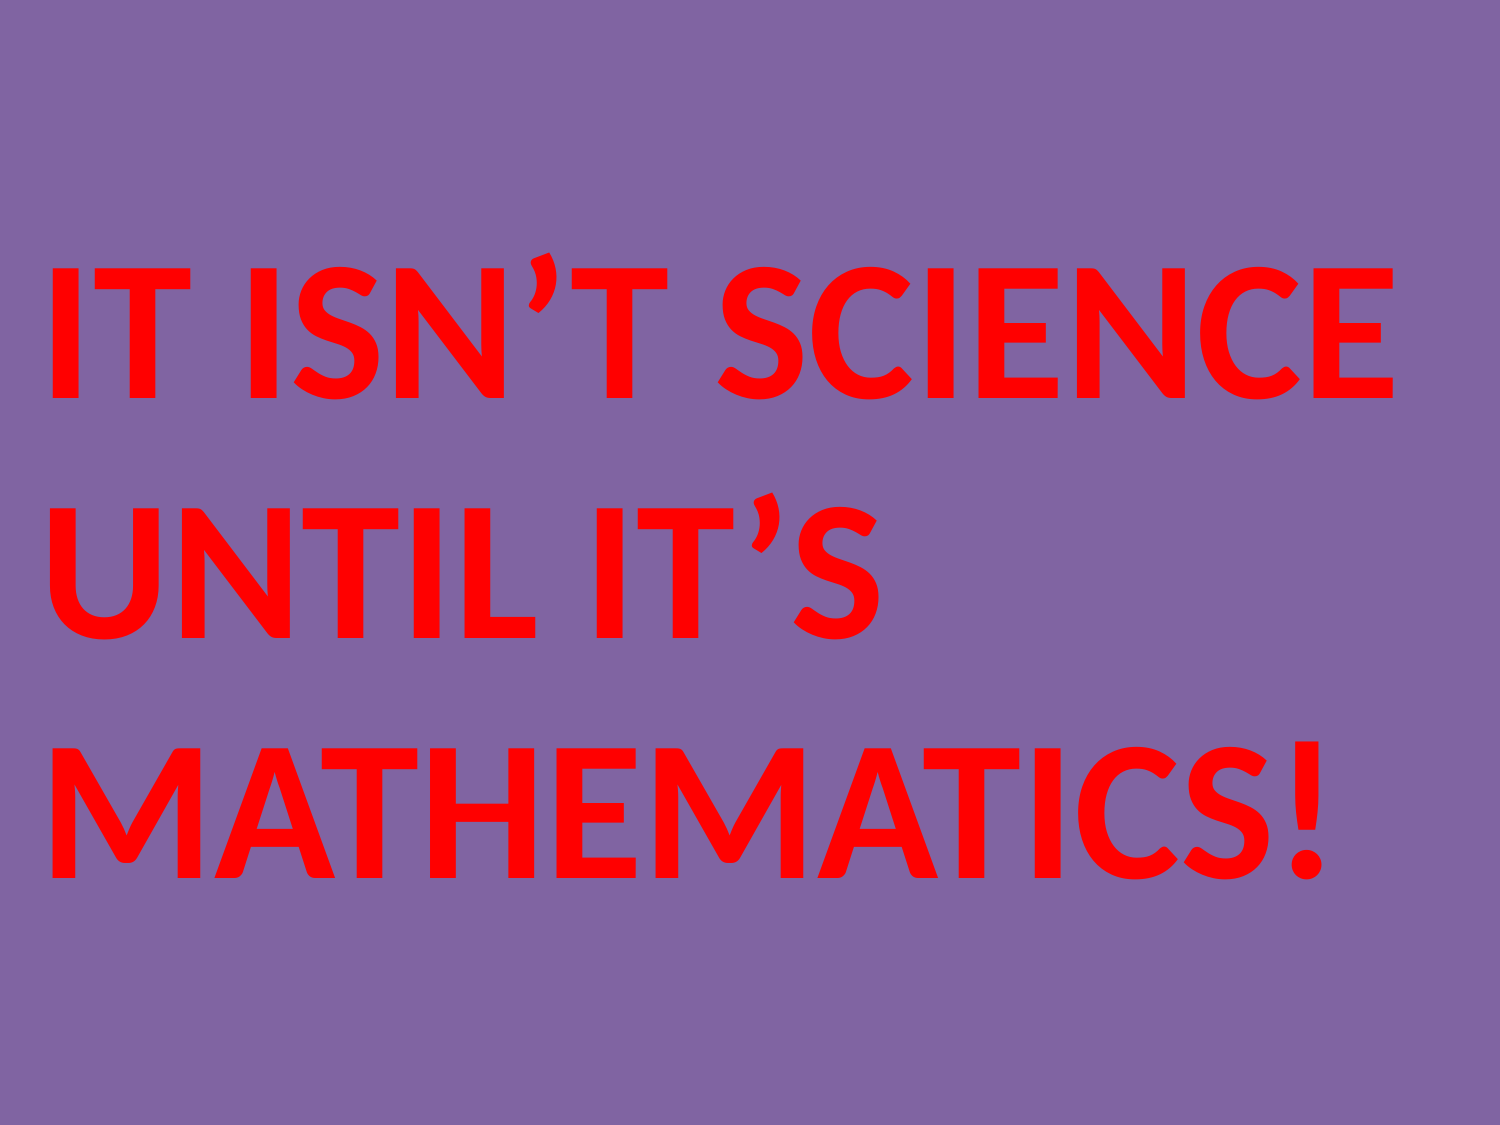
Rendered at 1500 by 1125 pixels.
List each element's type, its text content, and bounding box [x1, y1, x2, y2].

text_box IT ISN’T SCIENCE UNTIL IT’S MATHEMATICS! [24, 191, 1475, 927]
